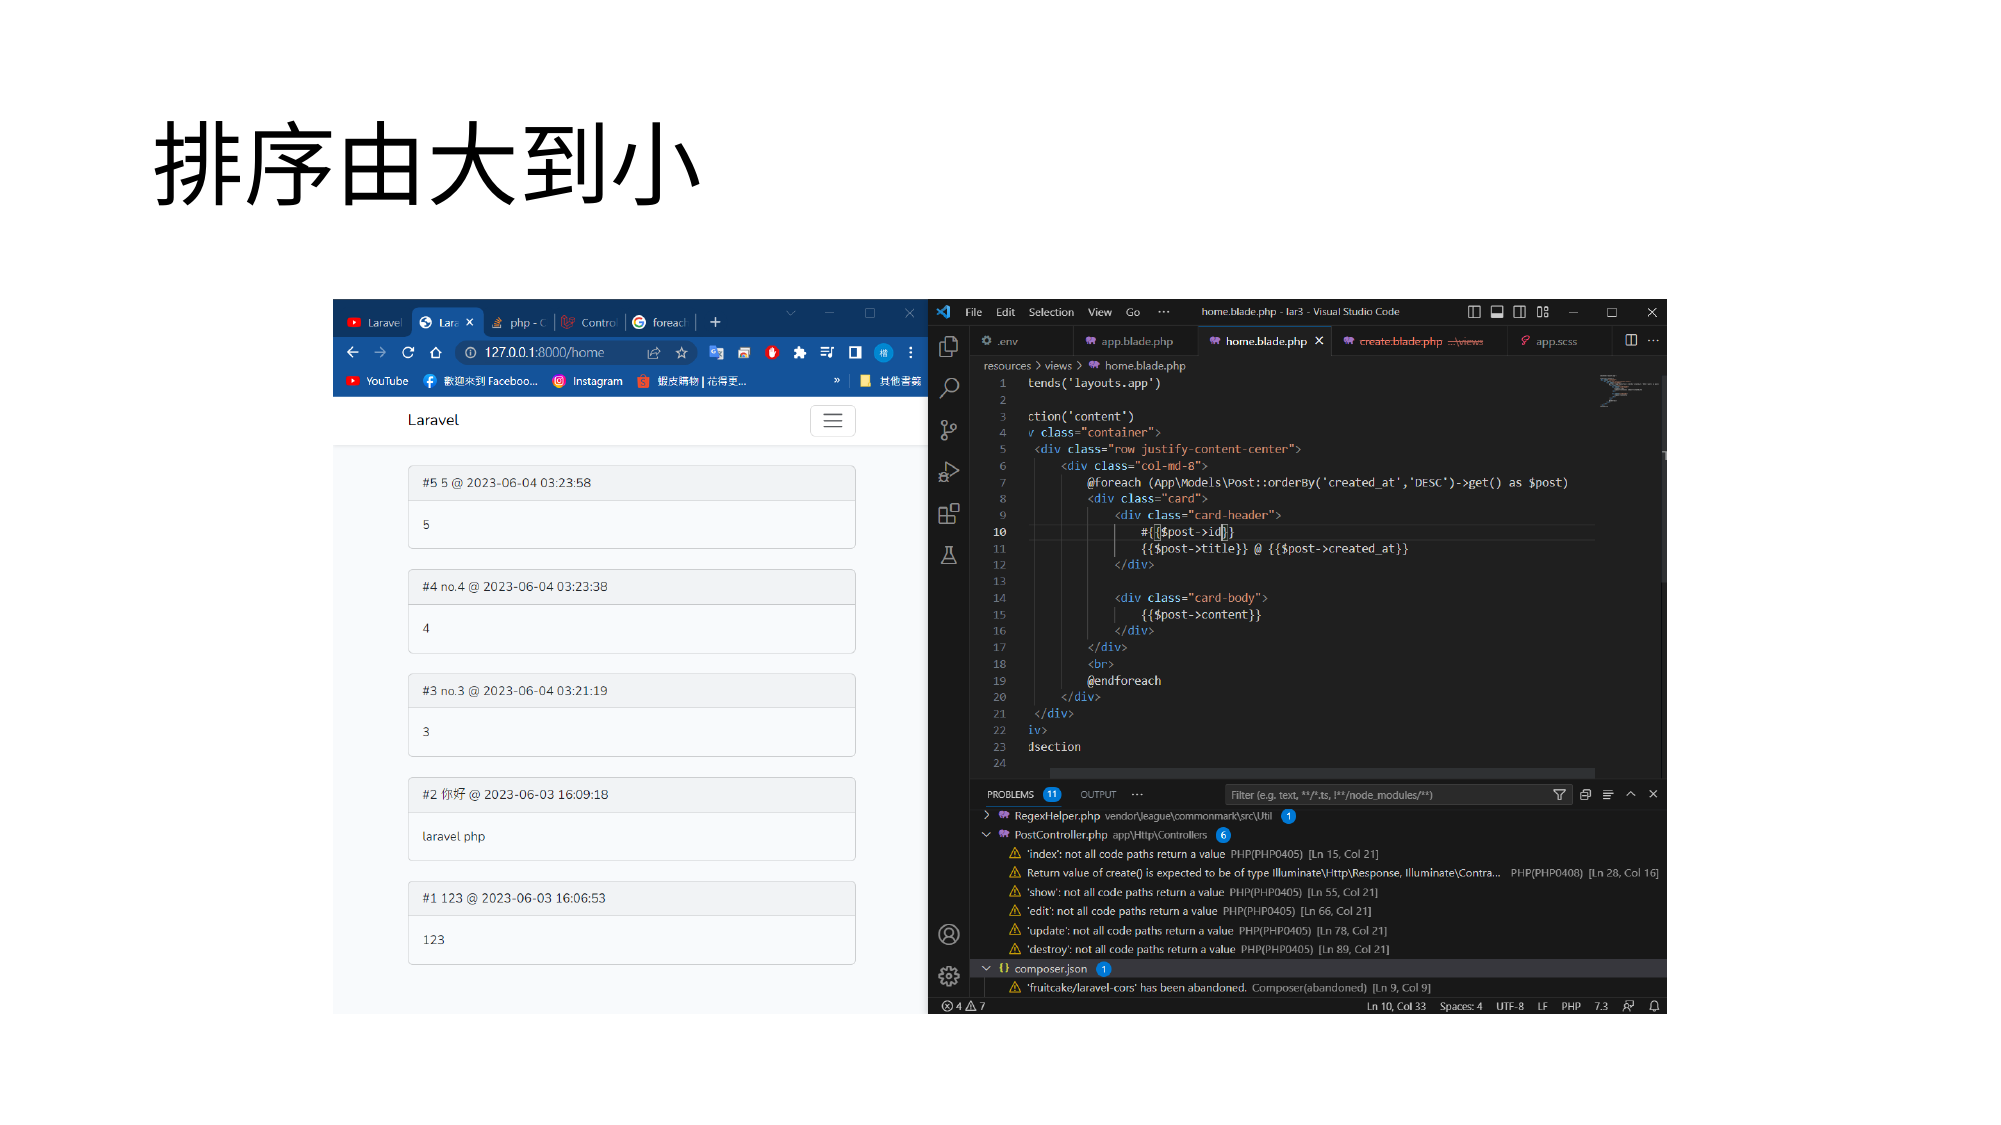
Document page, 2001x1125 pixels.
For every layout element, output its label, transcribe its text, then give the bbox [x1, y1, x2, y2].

title 排序由大到小 [137, 59, 1863, 278]
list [333, 299, 1667, 1014]
